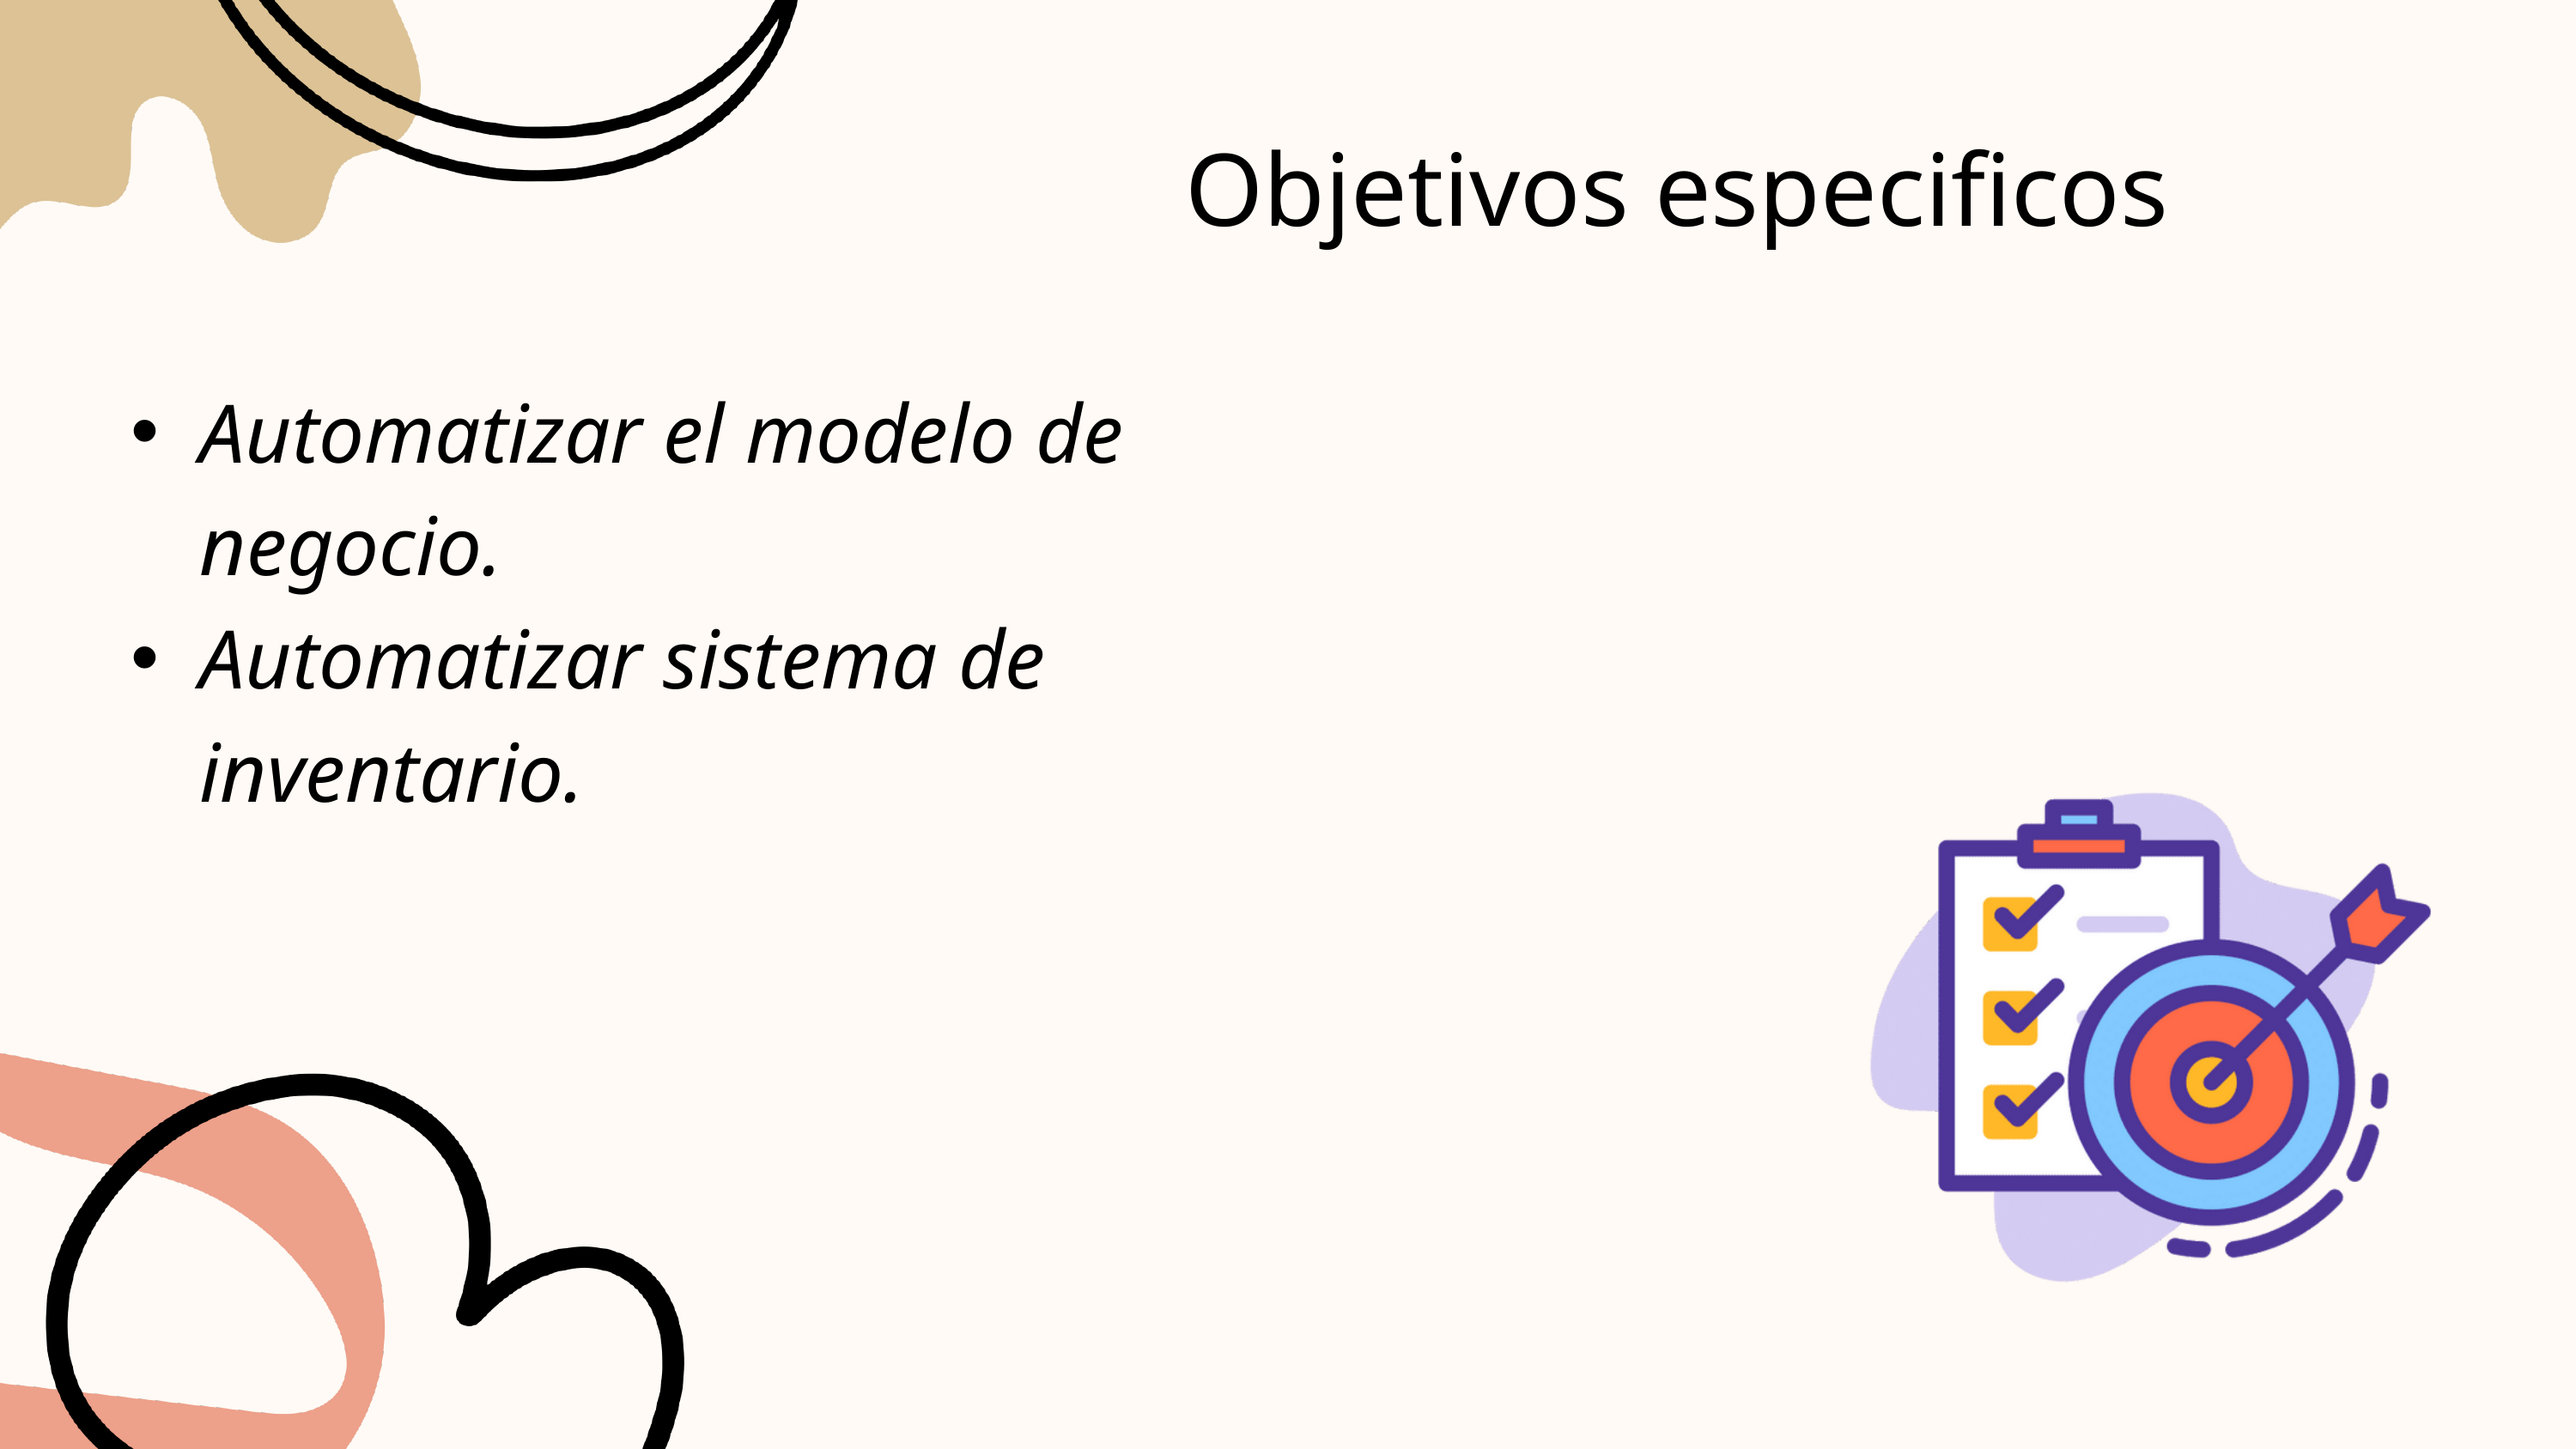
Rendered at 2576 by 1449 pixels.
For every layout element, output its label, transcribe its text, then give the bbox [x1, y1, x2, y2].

text_box [0, 1040, 391, 1449]
text_box Automatizar el modelo de negocio. Automatizar sistema de inventario. [62, 366, 1442, 931]
text_box [1868, 791, 2432, 1283]
text_box [38, 1069, 688, 1449]
text_box [0, 0, 422, 272]
text_box [181, 0, 811, 182]
text_box Objetivos especificos [1185, 106, 2383, 246]
